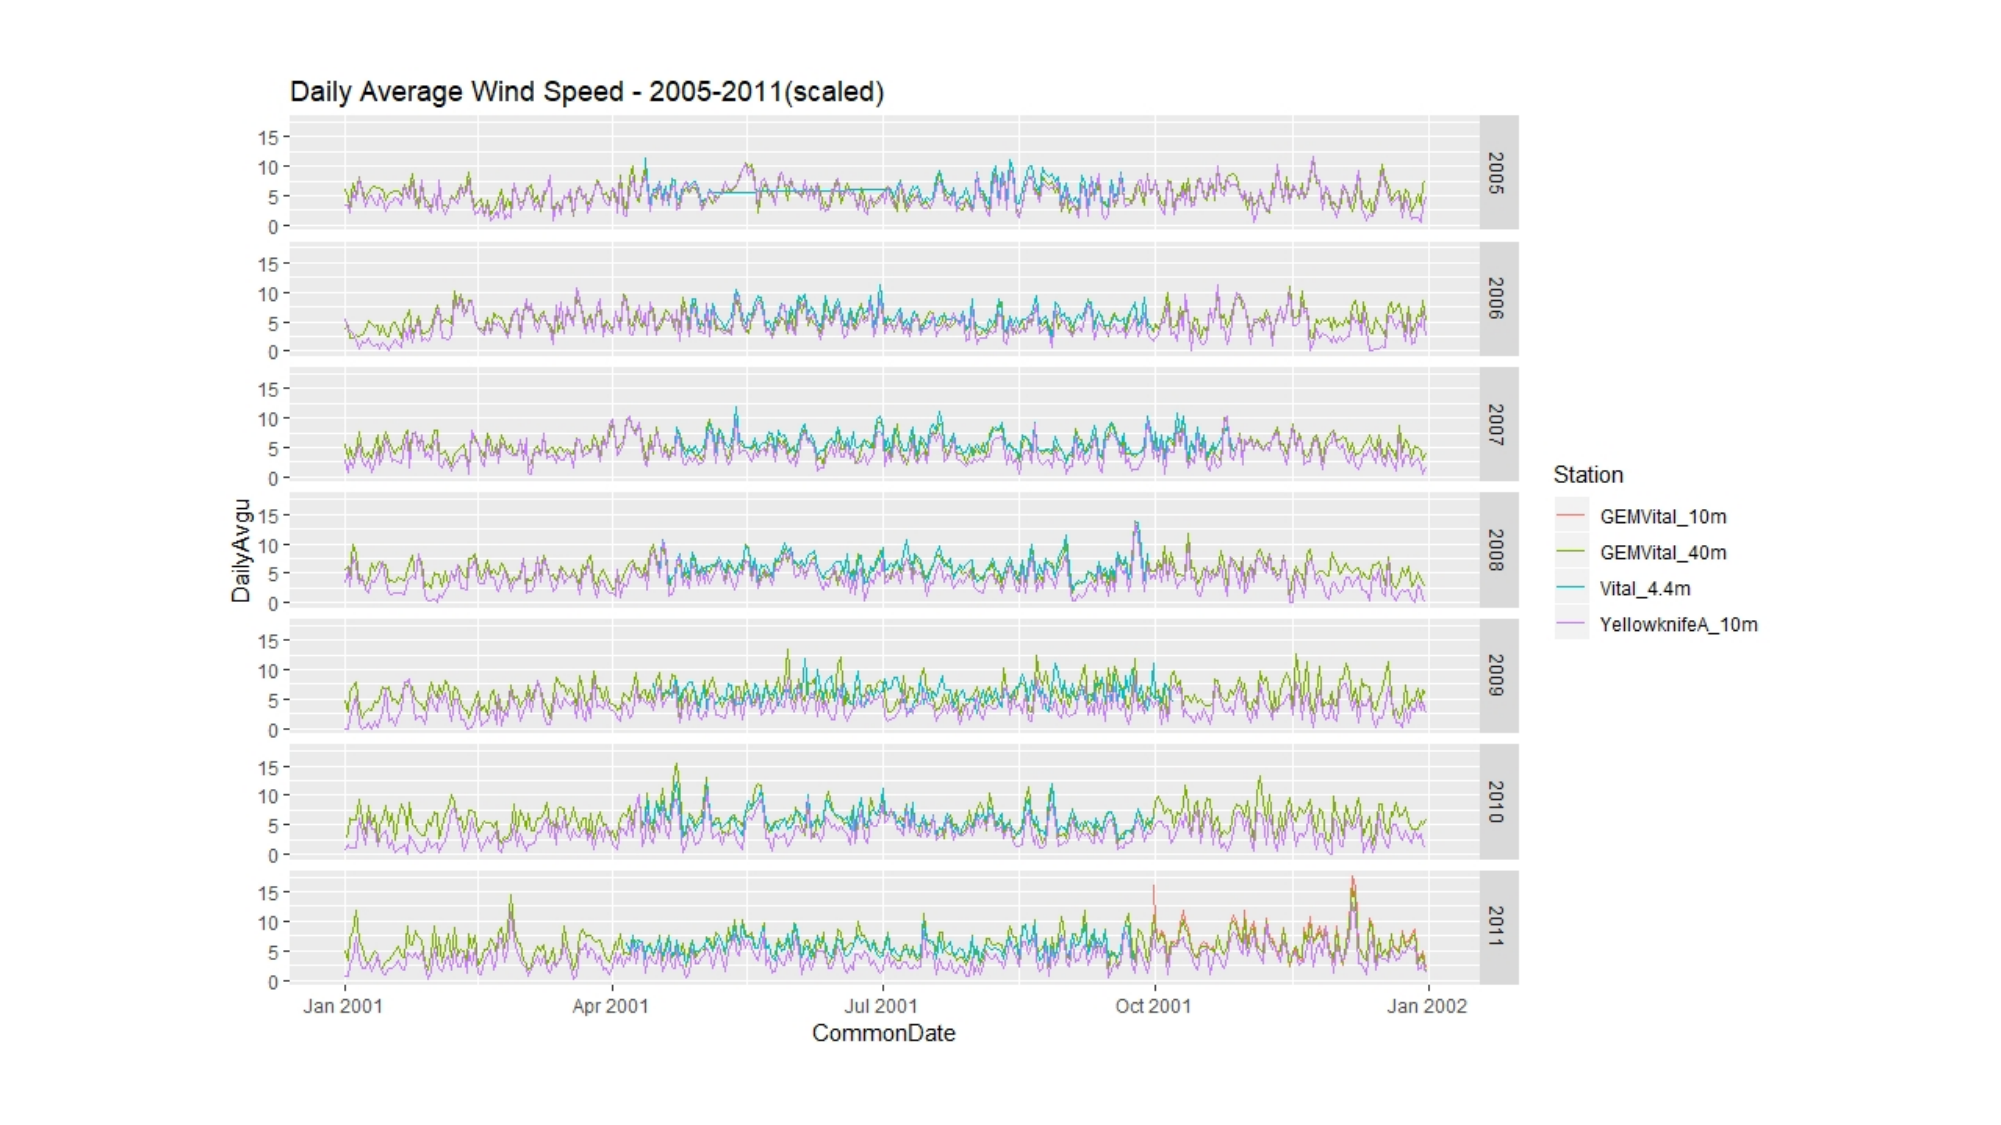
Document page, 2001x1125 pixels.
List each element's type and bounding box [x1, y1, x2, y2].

picture [218, 67, 1782, 1058]
